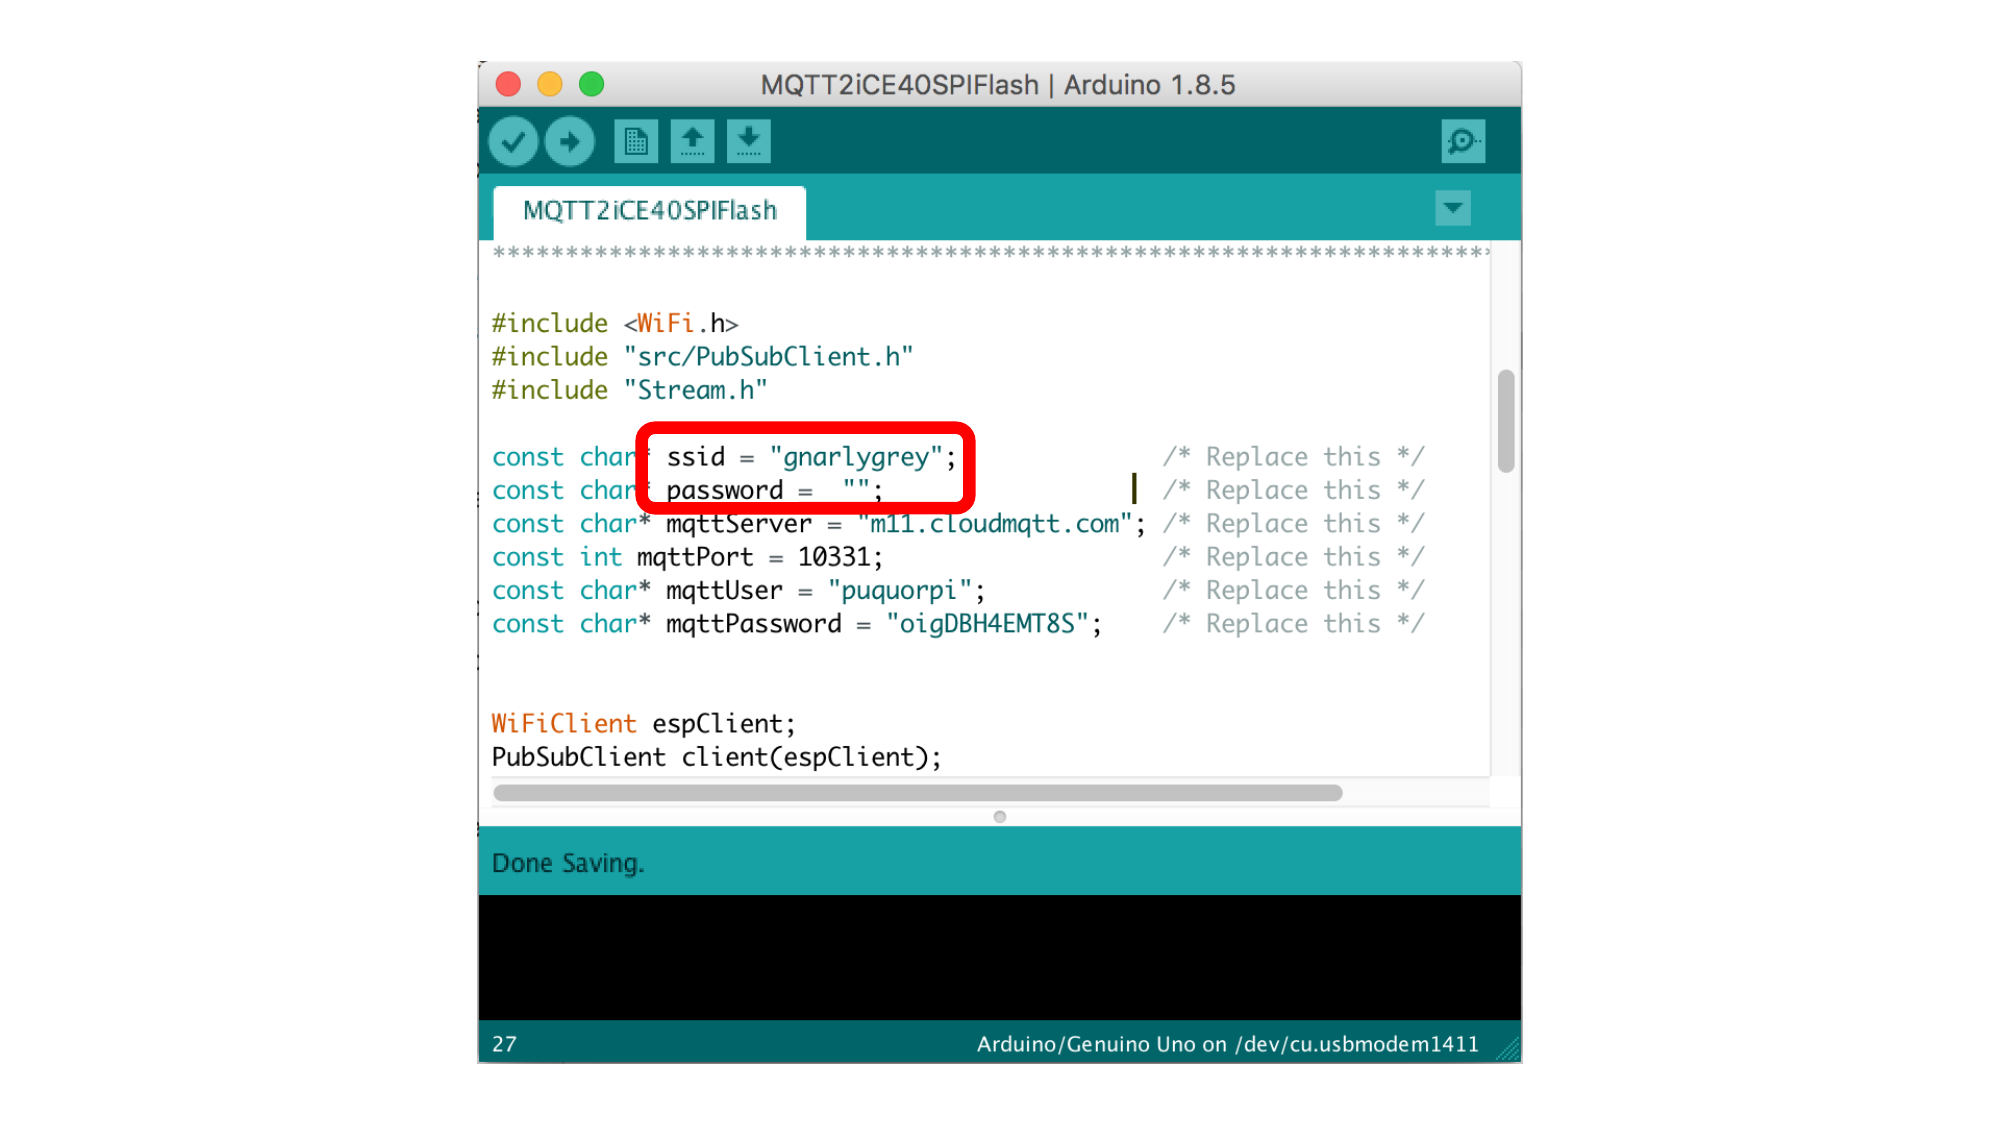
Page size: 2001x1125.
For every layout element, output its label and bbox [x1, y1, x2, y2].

picture [477, 61, 1523, 1064]
